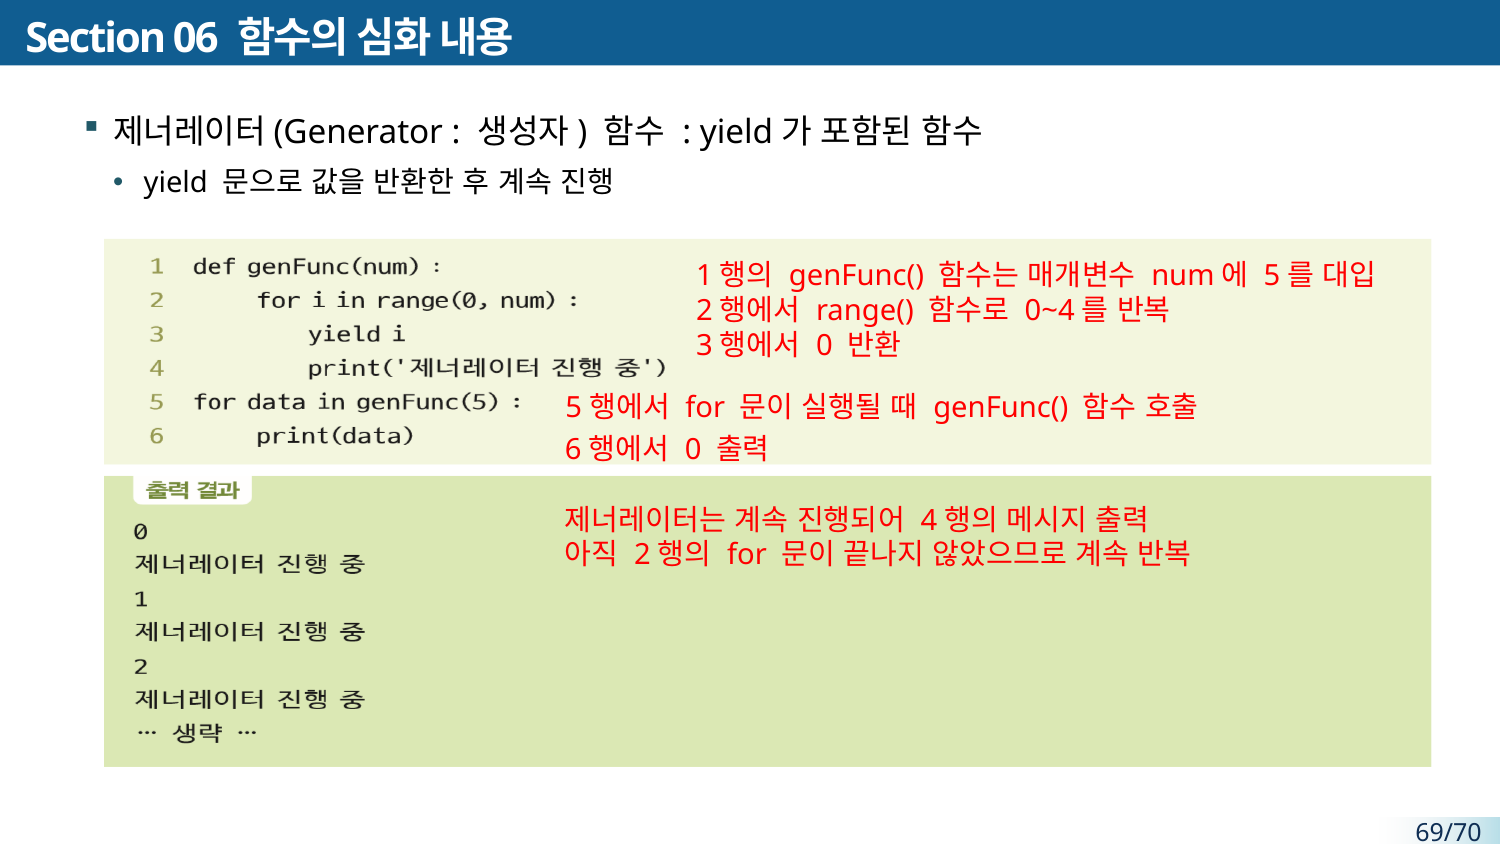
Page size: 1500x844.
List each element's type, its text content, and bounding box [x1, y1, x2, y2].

picture [103, 236, 1432, 767]
title Section 06 함수의 심화 내용 [10, 6, 1288, 65]
list 제너레이터(Generator : 생성자) 함수 : yield가 포함된 함수 yield 문으로 값을 반환한 후 계속 진행 [10, 95, 1481, 793]
